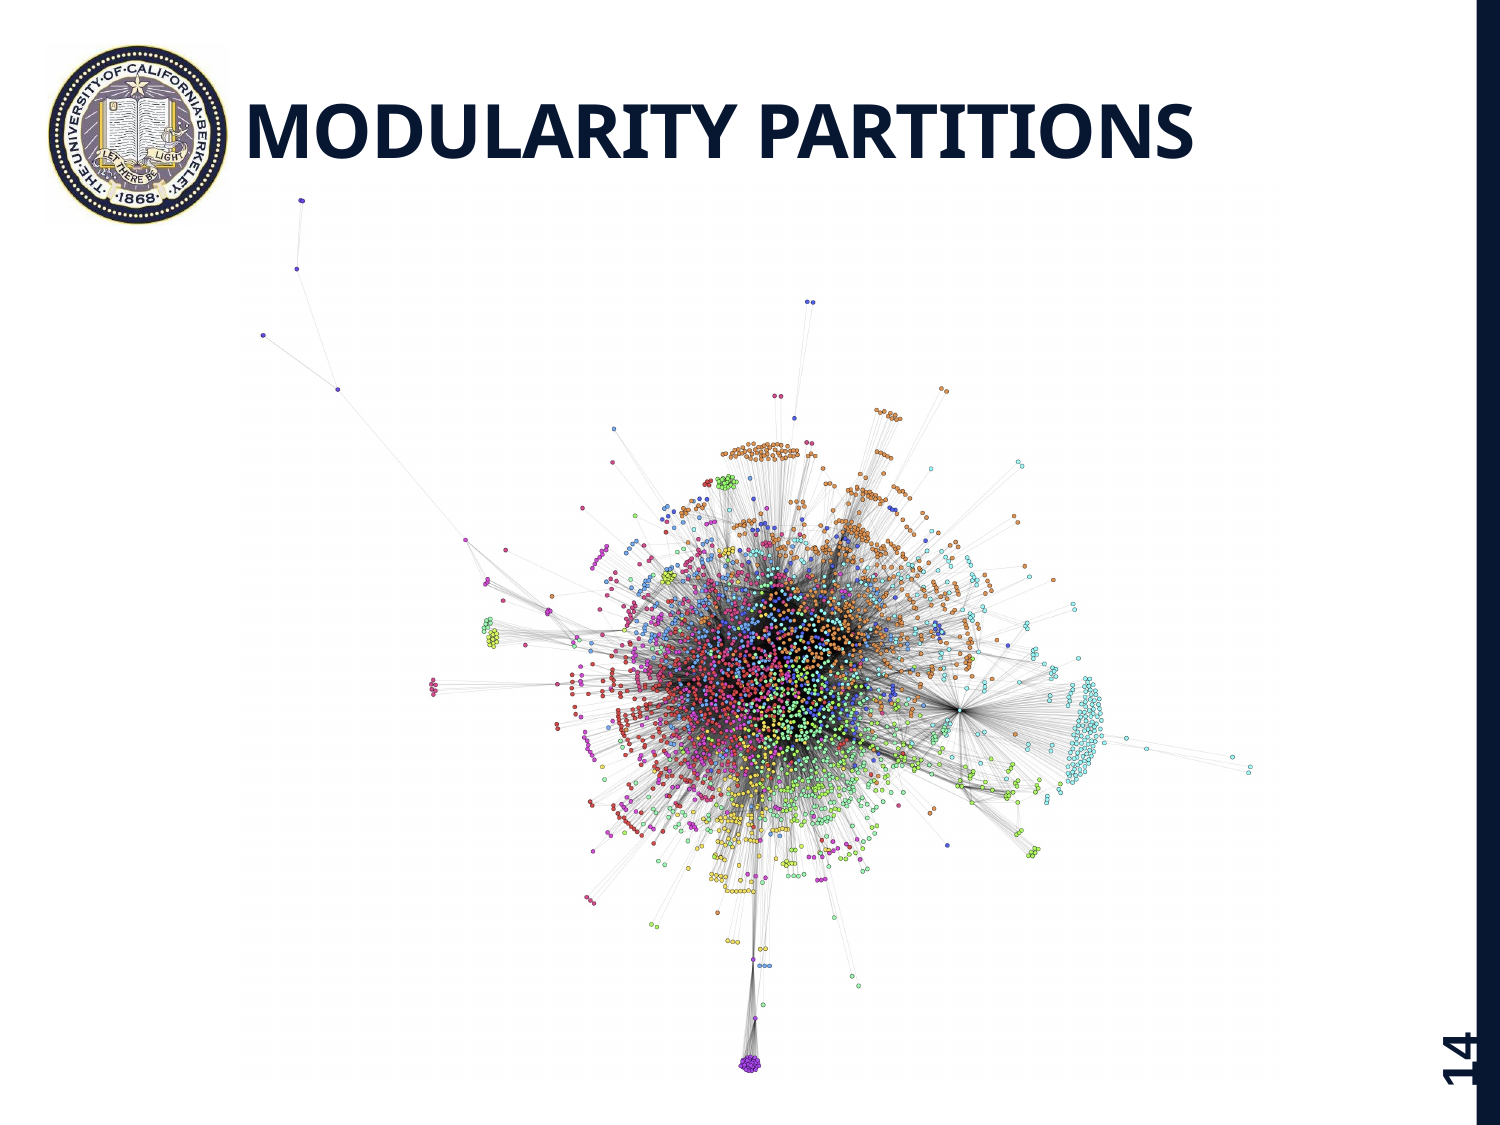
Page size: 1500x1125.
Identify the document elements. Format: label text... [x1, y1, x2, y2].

picture [45, 43, 1284, 1080]
title Modularity Partitions [228, 47, 1484, 181]
slide_number 14 [1427, 887, 1488, 1104]
